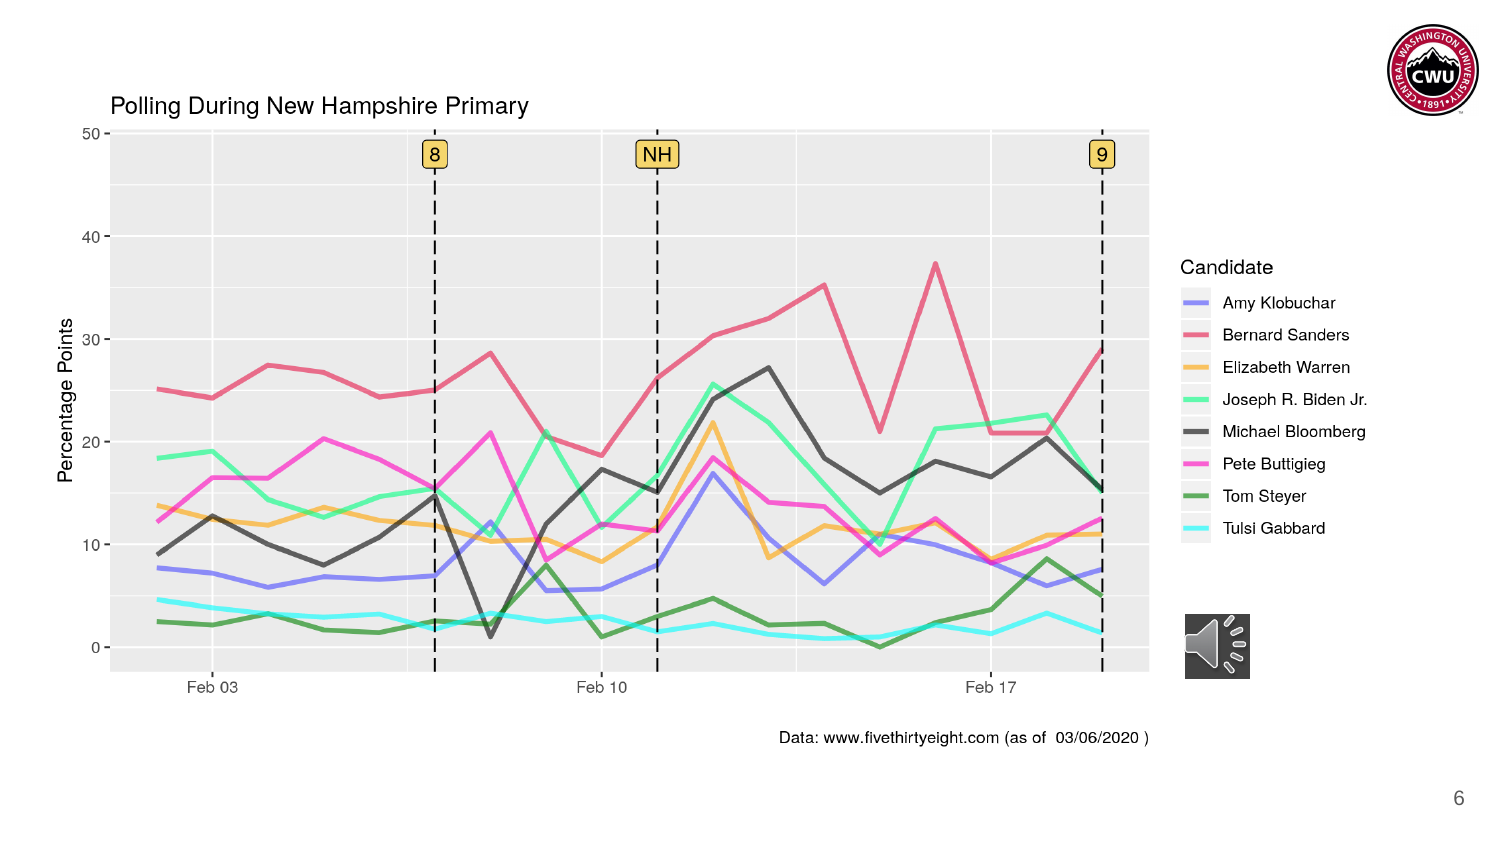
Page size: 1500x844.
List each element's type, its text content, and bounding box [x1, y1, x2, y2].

slide_number 6 [1389, 764, 1480, 830]
picture [47, 24, 1480, 757]
